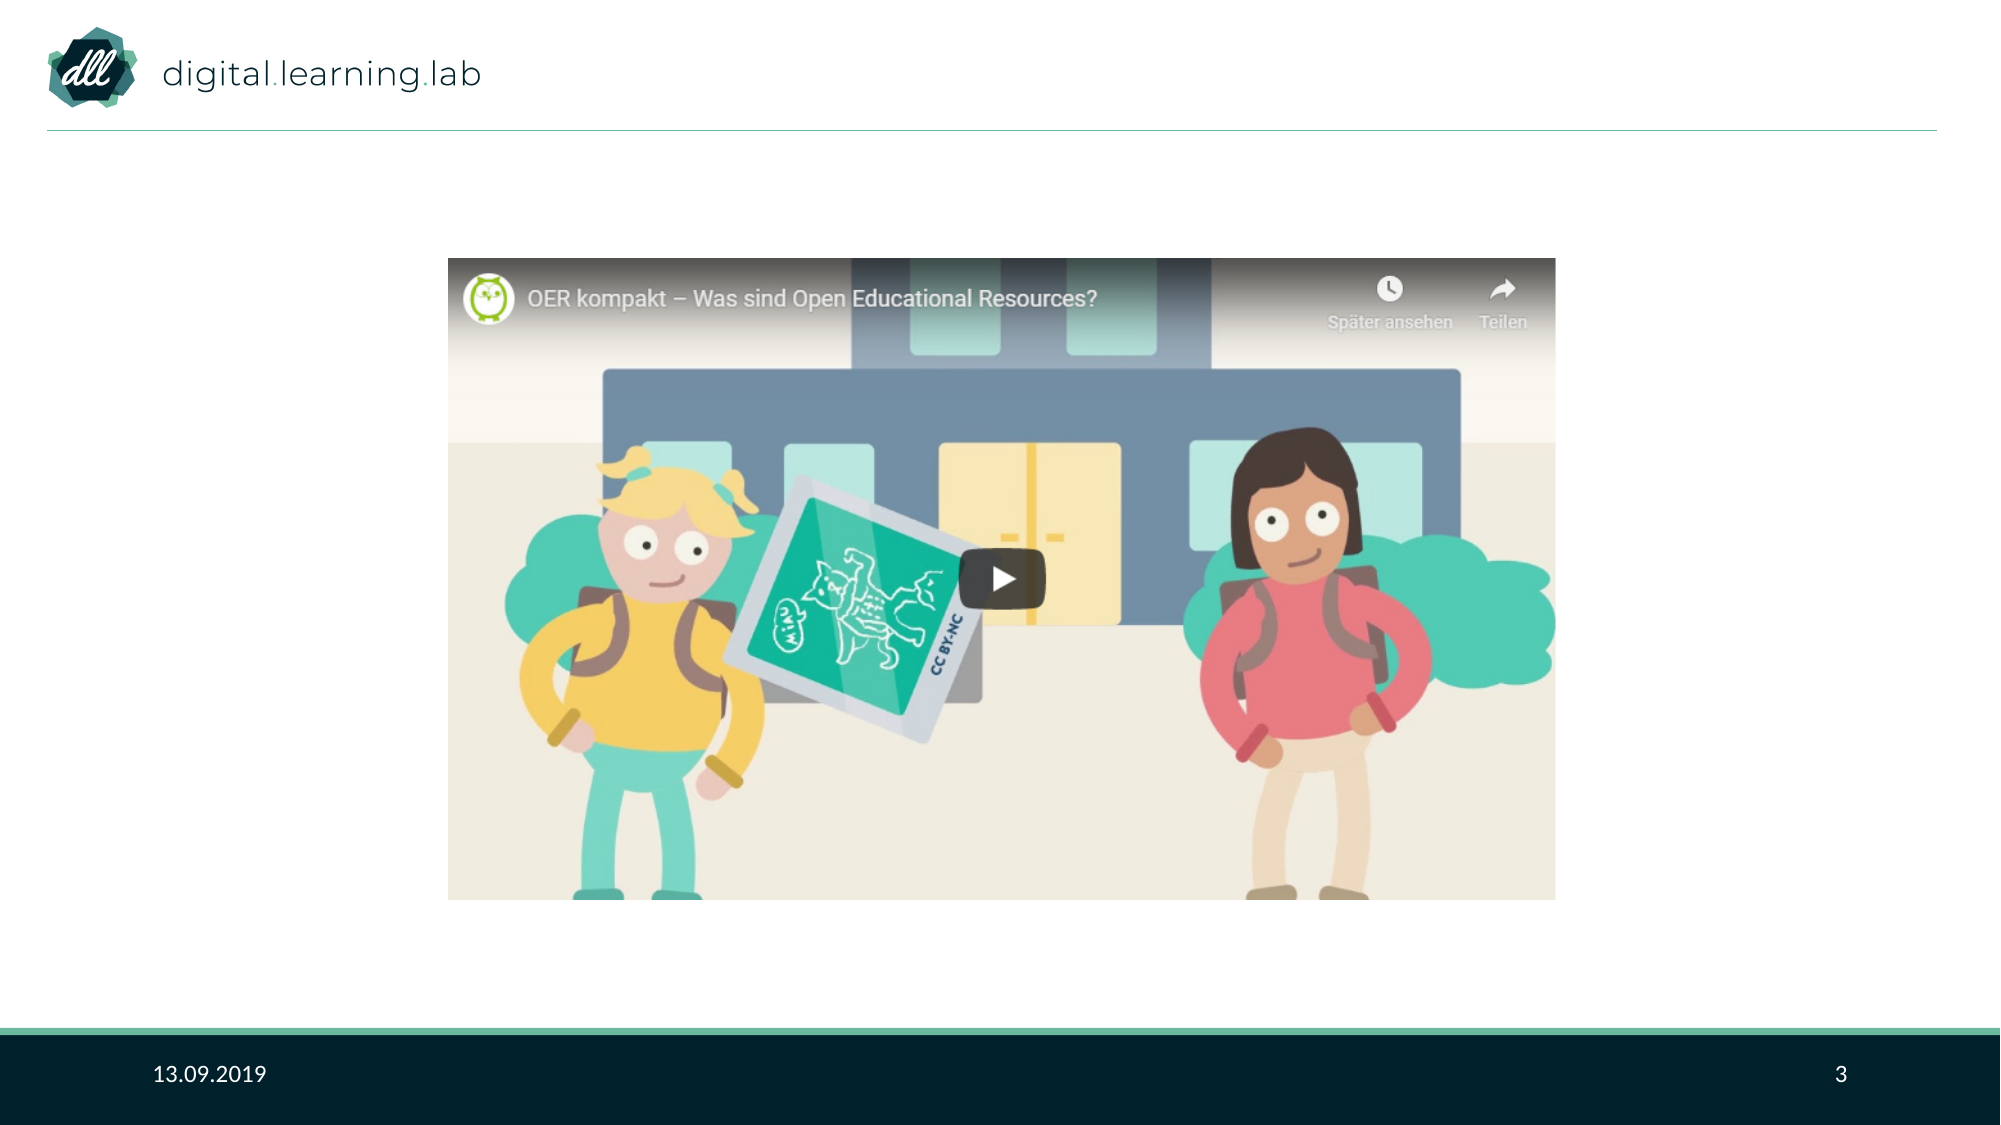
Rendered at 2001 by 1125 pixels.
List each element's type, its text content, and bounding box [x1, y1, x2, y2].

picture [448, 257, 1558, 900]
slide_number 3 [1412, 1042, 1863, 1103]
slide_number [137, 1042, 588, 1103]
picture [47, 26, 480, 108]
